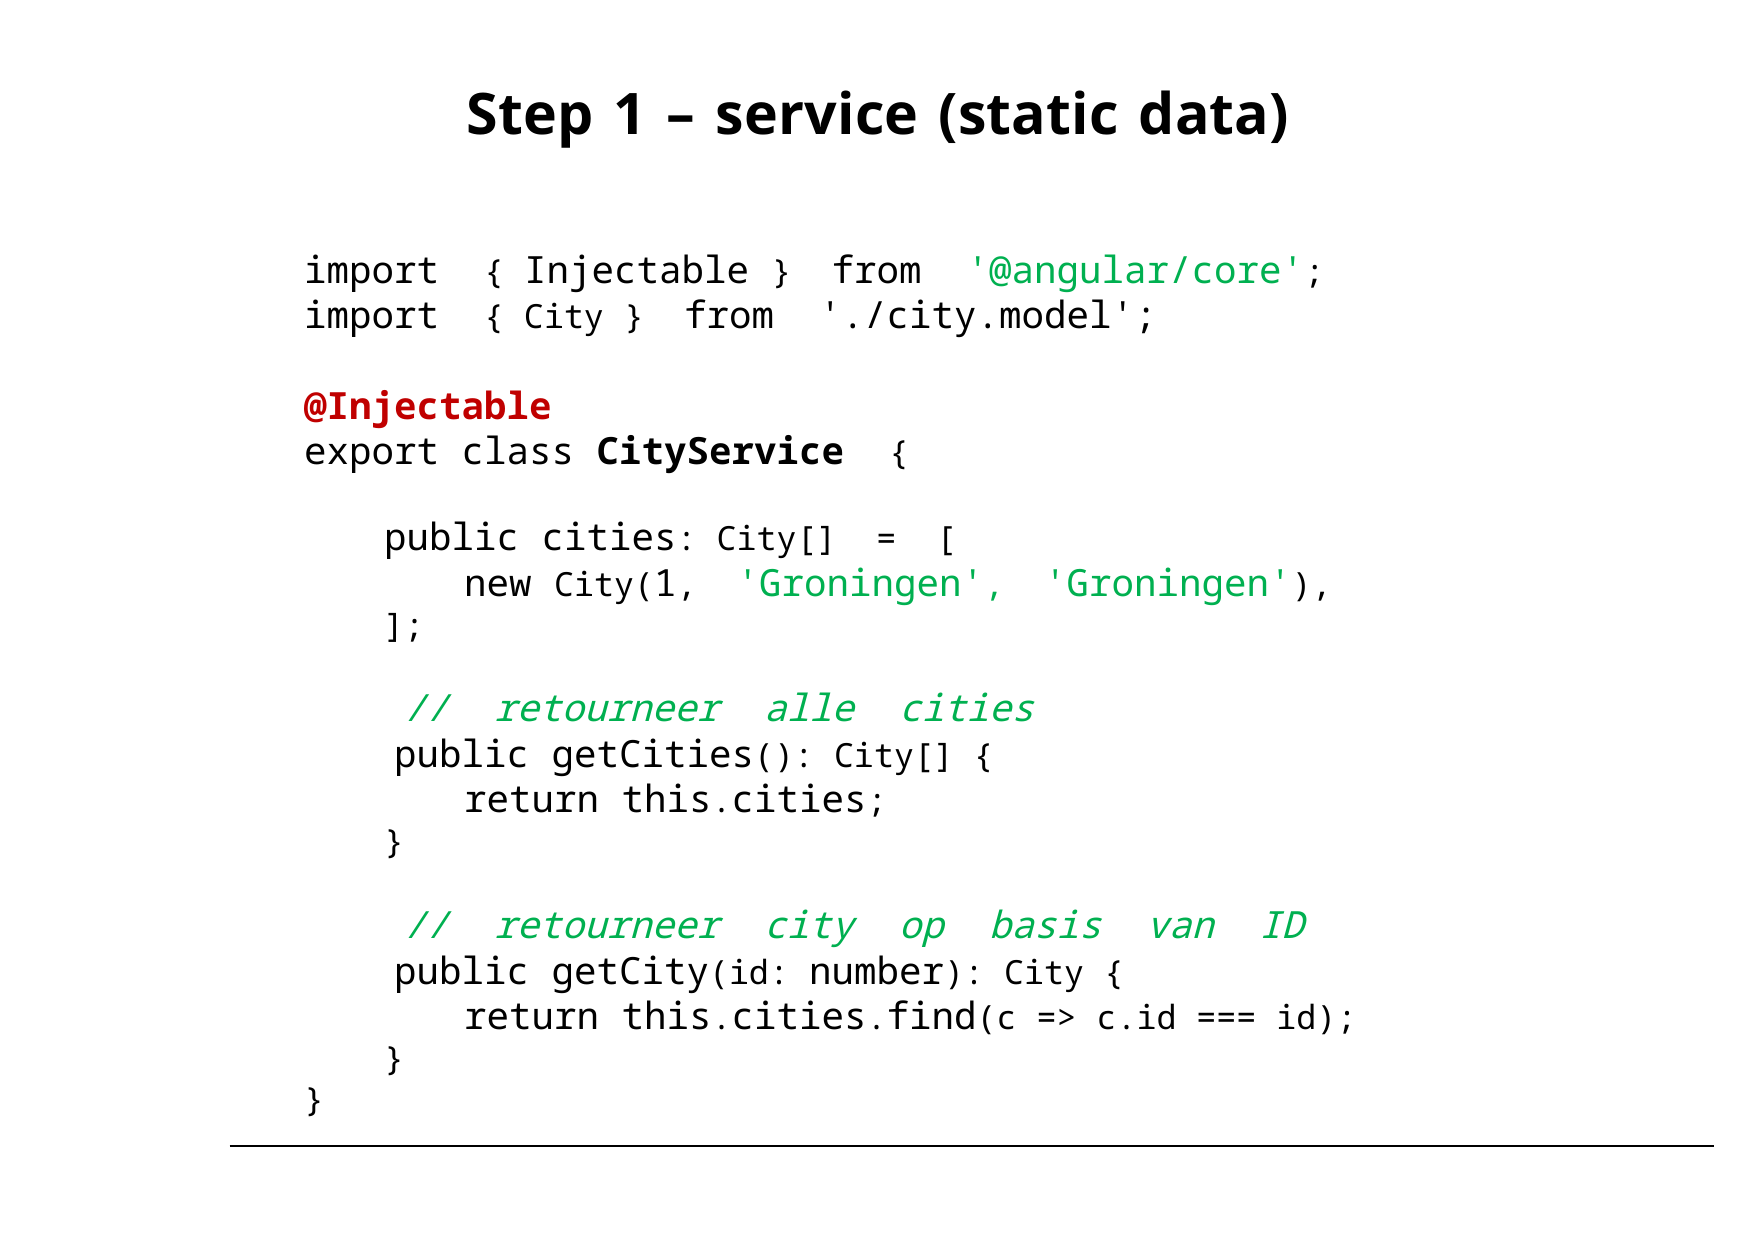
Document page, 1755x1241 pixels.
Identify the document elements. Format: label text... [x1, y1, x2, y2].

title Step 1 – service (static data) [207, 77, 1547, 285]
text_box import { Injectable } from '@angular/core'; import { City } from './city.model'; @Injectable export class CityService { public cities: City[] = [ new City(1, 'Groningen', 'Groningen'), ]; // retourneer alle cities public getCities(): City[] { return this.cities; } // retourneer city op basis van ID public getCity(id: number): City { return this.cities.find(c => c.id === id); } } [302, 245, 1568, 1118]
